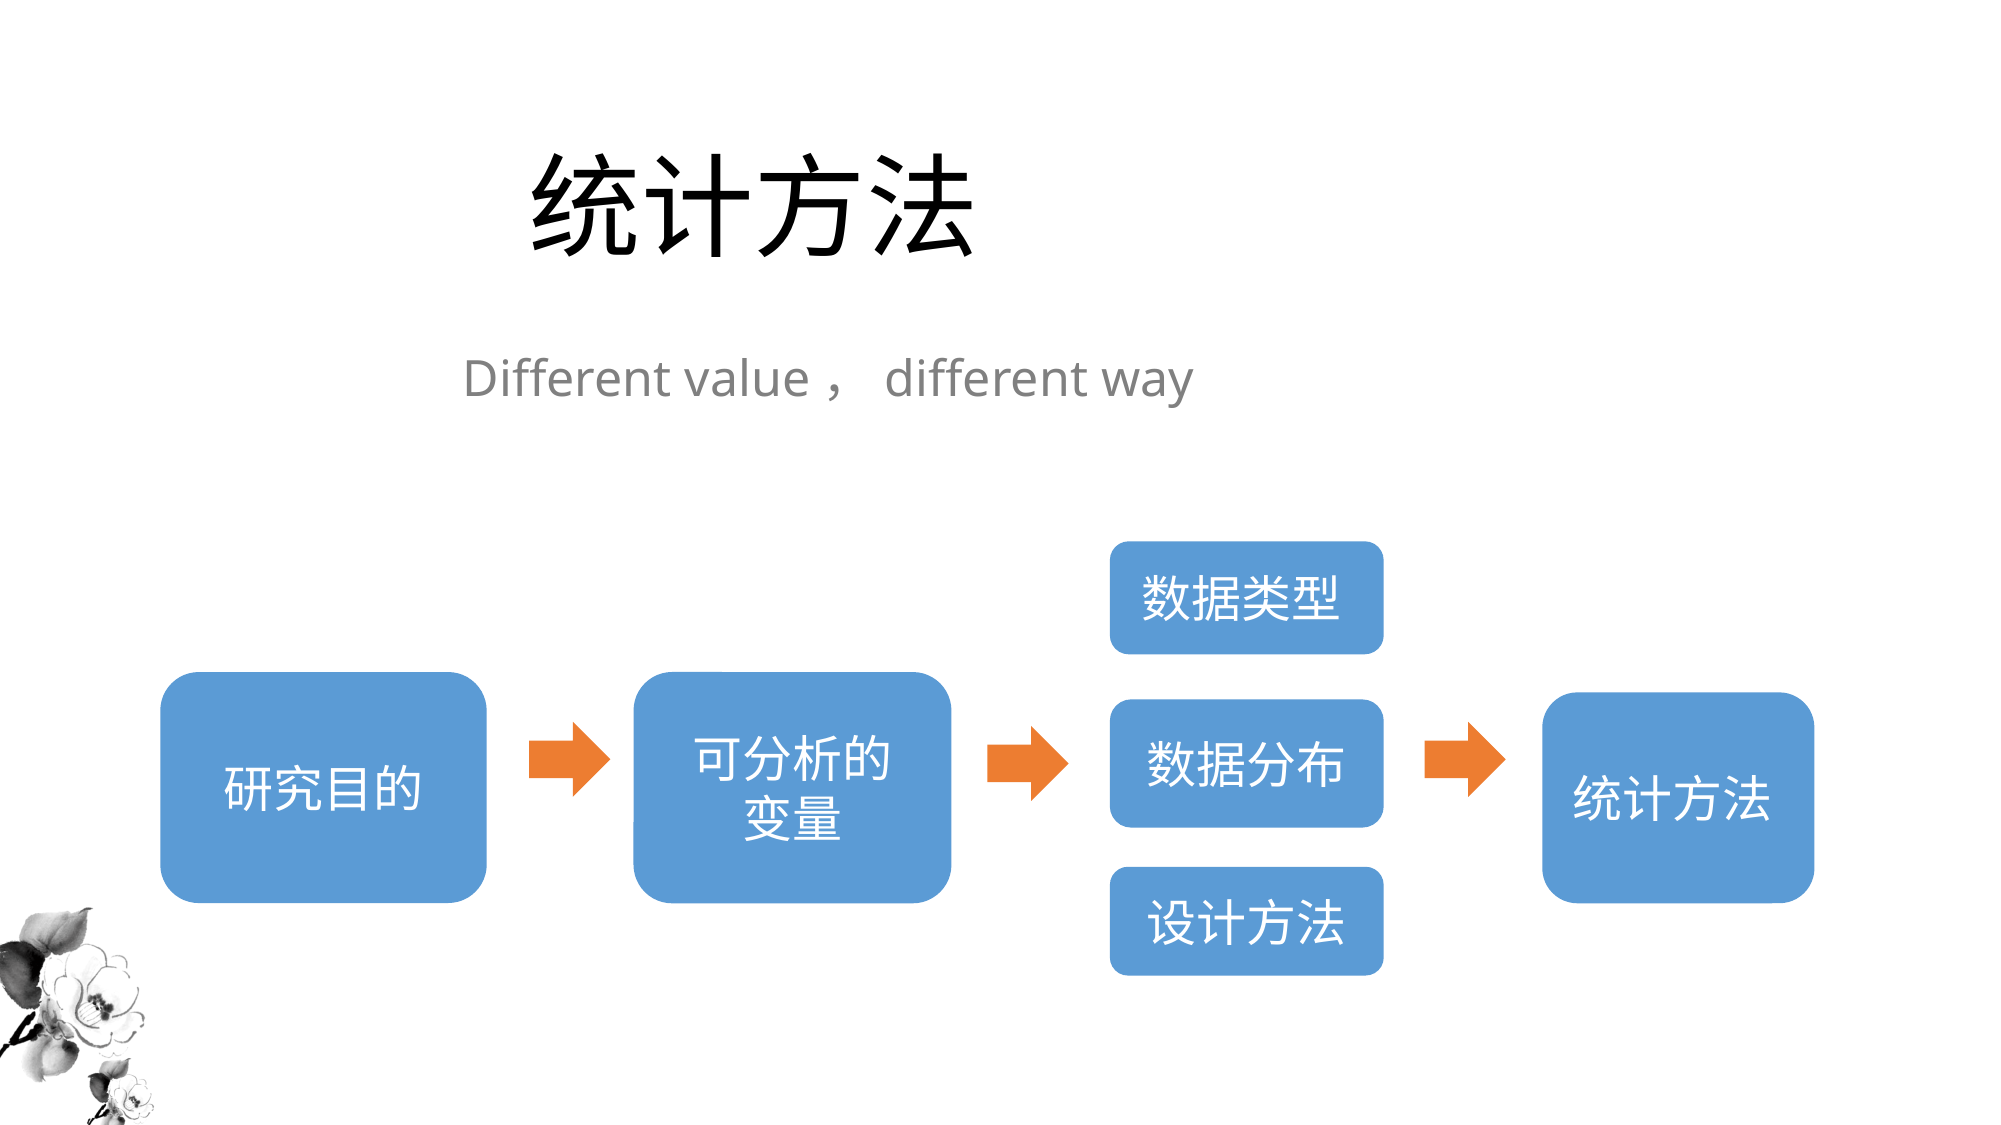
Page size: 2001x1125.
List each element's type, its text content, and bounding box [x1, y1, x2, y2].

text_box 数据分布 [1108, 698, 1385, 829]
text_box 设计方法 [1108, 865, 1385, 977]
picture [0, 903, 161, 1125]
text_box 统计方法 [513, 128, 1487, 279]
text_box 可分析的 变量 [632, 670, 953, 905]
text_box 研究目的 [159, 671, 488, 905]
text_box [528, 719, 612, 800]
text_box 统计方法 [1541, 691, 1816, 905]
text_box 数据类型 [1108, 540, 1385, 656]
text_box [986, 723, 1071, 804]
text_box Different value，different way [447, 309, 1553, 415]
text_box [1423, 719, 1508, 800]
